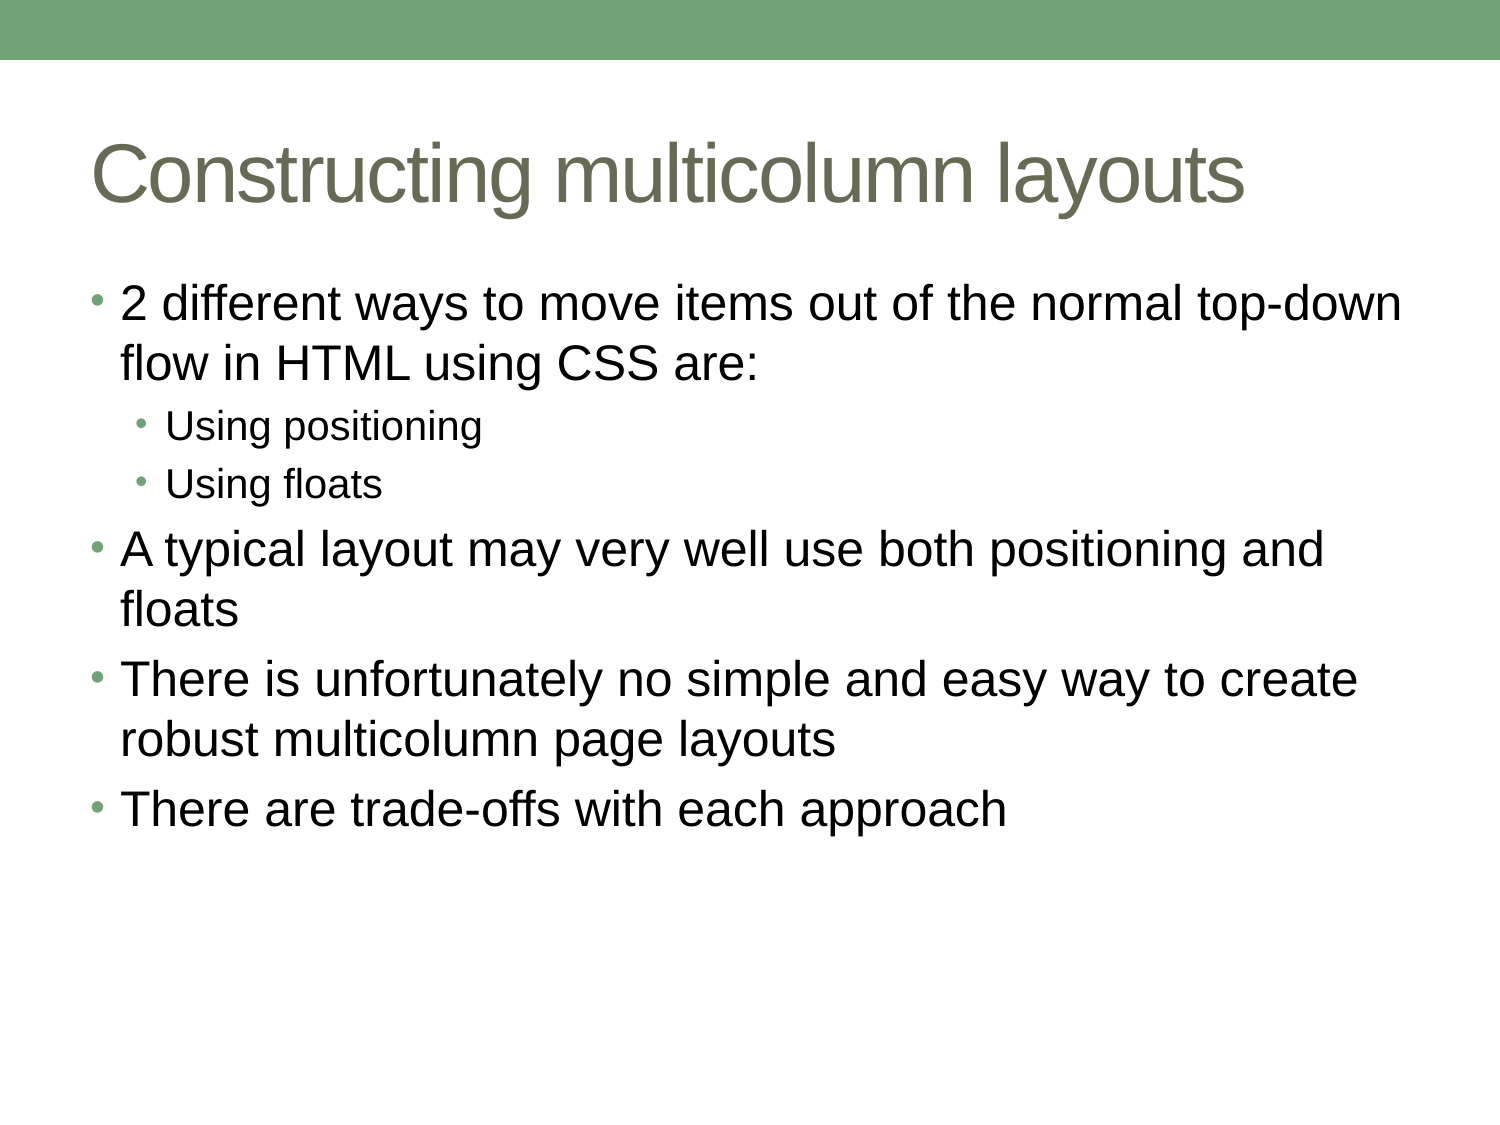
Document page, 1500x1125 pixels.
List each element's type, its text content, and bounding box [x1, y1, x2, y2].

list 2 different ways to move items out of the normal top-down flow in HTML using CSS are: Using positioning Using floats A typical layout may very well use both positioning and floats There is unfortunately no simple and easy way to create robust multicolumn page layouts There are trade-offs with each approach [75, 262, 1425, 1063]
title Constructing multicolumn layouts [75, 87, 1425, 250]
